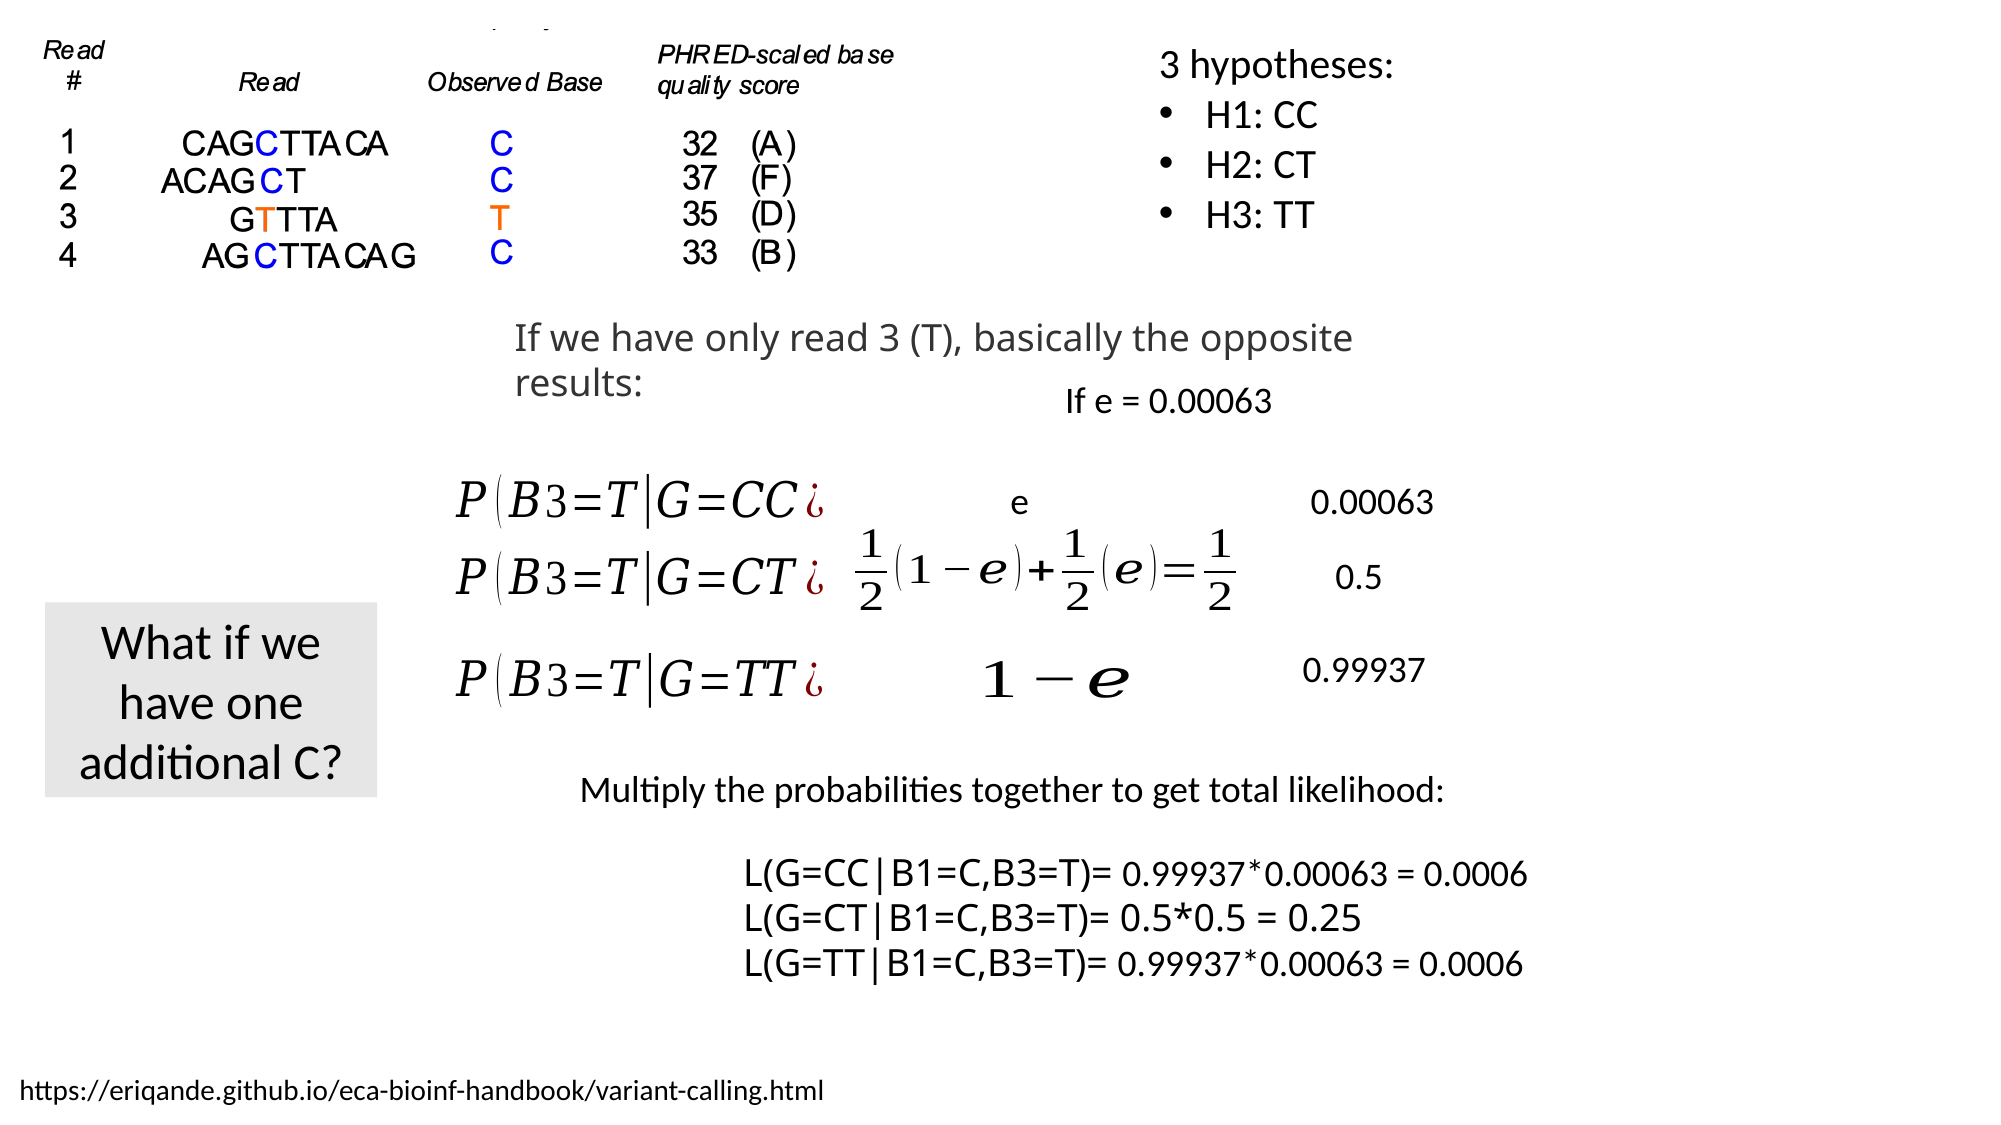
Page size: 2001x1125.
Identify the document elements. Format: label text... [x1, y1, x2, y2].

text_box e [995, 469, 1045, 530]
text_box 0.00063 [1295, 469, 1450, 530]
text_box 3 hypotheses: H1: CC H2: CT H3: TT [1144, 29, 1411, 245]
text_box https://eriqande.github.io/eca-bioinf-handbook/variant-calling.html [4, 1064, 840, 1115]
text_box 0.5 [1320, 544, 1398, 605]
text_box What if we have one additional C? [45, 602, 378, 798]
text_box L(G=CC|B1=C,B3=T)= 0.99937*0.00063 = 0.0006 L(G=CT|B1=C,B3=T)= 0.5*0.5 = 0.25 L(G=TT|B1=C,B3=T)= 0.99937*0.00063 = 0.0006 [728, 841, 1729, 1037]
text_box Multiply the probabilities together to get total likelihood: [564, 757, 1462, 818]
text_box 0.99937 [1287, 637, 1441, 697]
text_box If e = 0.00063 [1050, 368, 1288, 429]
picture [22, 29, 921, 317]
text_box If we have only read 3 (T), basically the opposite results: [499, 306, 1501, 411]
